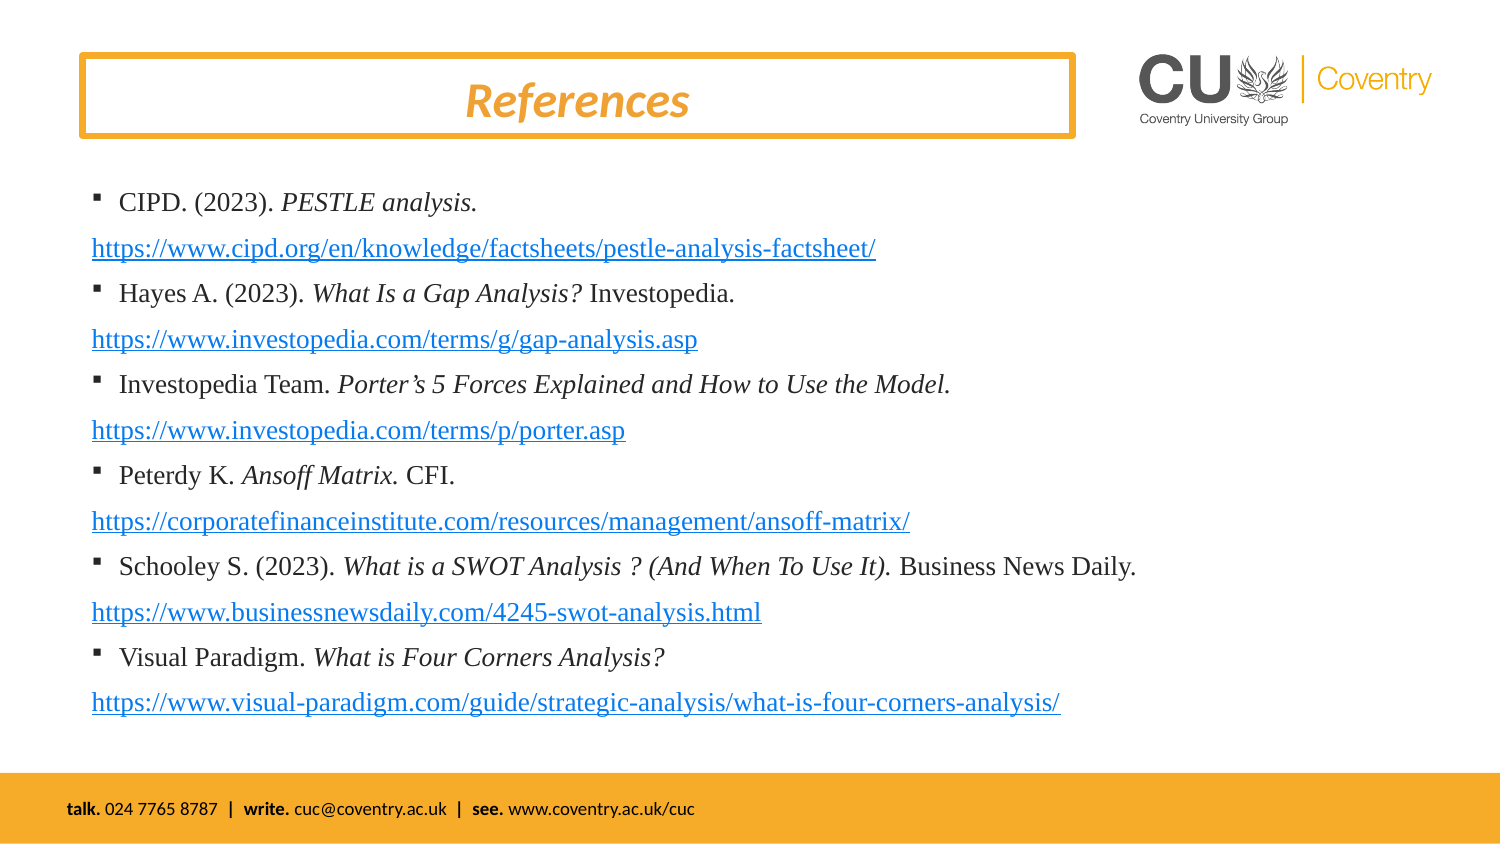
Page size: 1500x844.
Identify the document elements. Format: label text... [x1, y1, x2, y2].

picture [1139, 54, 1432, 126]
text_box CIPD. (2023). PESTLE analysis. https://www.cipd.org/en/knowledge/factsheets/pestle-analysis-factsheet/ Hayes A. (2023). What Is a Gap Analysis? Investopedia. https://www.investopedia.com/terms/g/gap-analysis.asp Investopedia Team. Porter’s 5 Forces Explained and How to Use the Model. https://www.investopedia.com/terms/p/porter.asp Peterdy K. Ansoff Matrix. CFI. https://corporatefinanceinstitute.com/resources/management/ansoff-matrix/ Schooley S. (2023). What is a SWOT Analysis ? (And When To Use It). Business News Daily. https://www.businessnewsdaily.com/4245-swot-analysis.html Visual Paradigm. What is Four Corners Analysis? https://www.visual-paradigm.com/guide/strategic-analysis/what-is-four-corners-analysis/ [76, 177, 1424, 730]
text_box References [82, 55, 1073, 136]
